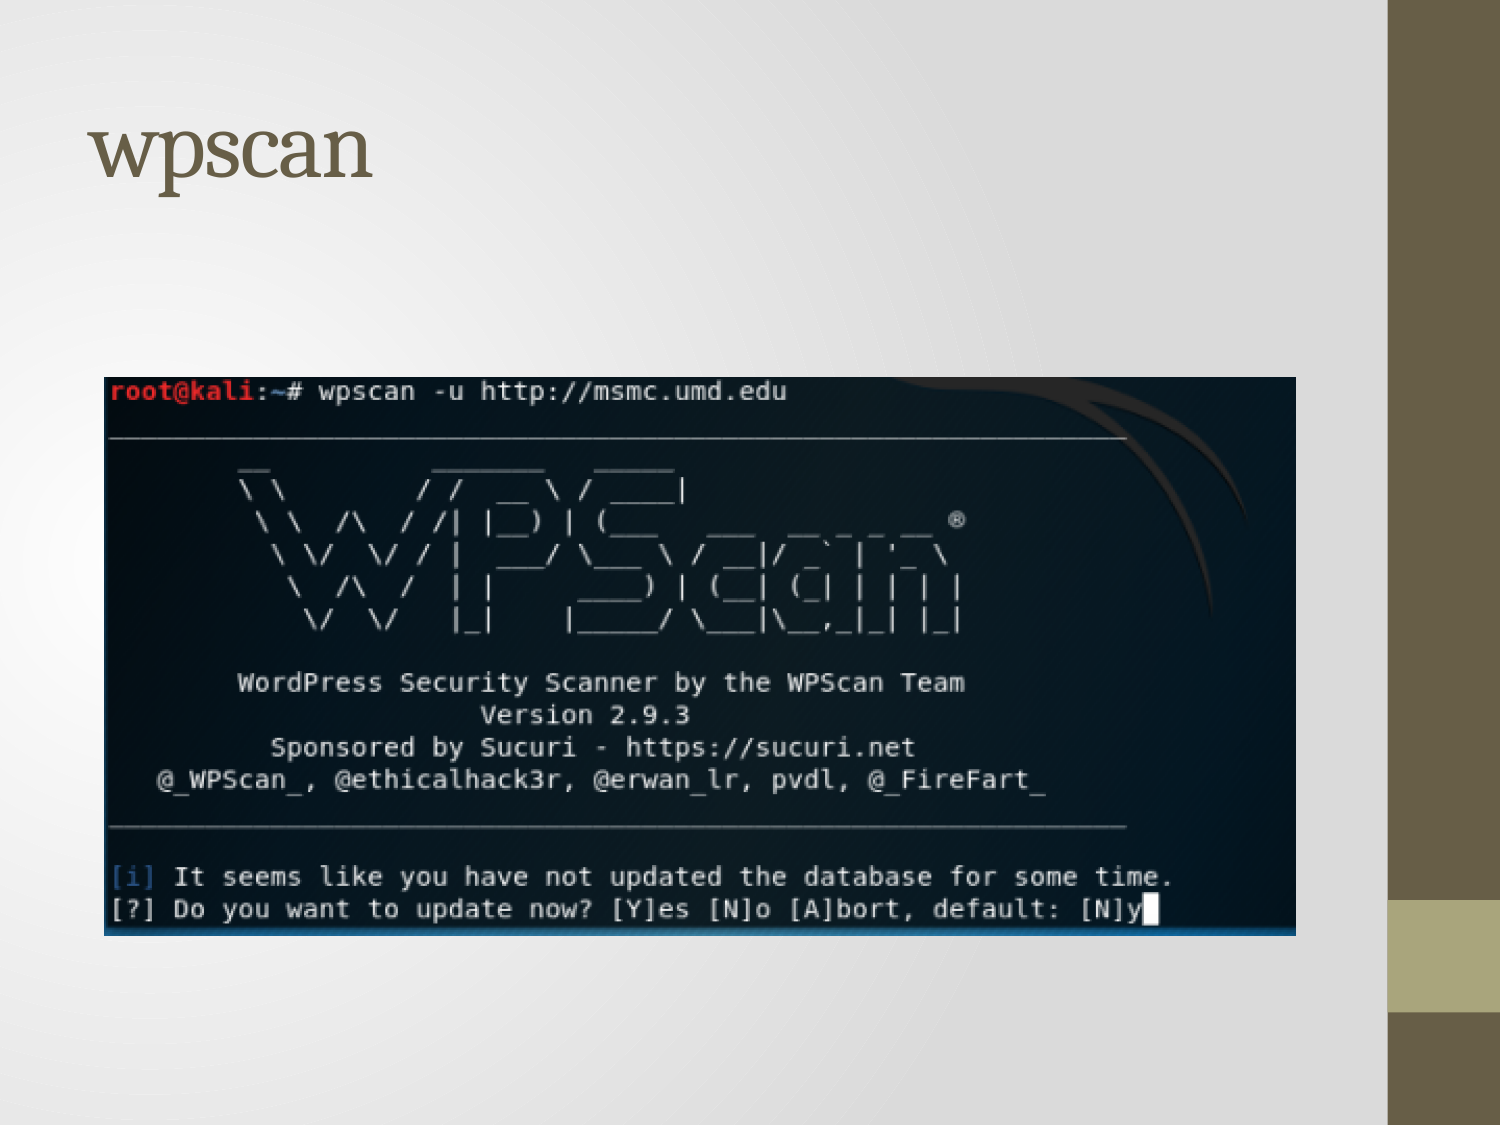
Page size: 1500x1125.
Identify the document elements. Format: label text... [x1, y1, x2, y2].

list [103, 376, 1297, 936]
title wpscan [75, 45, 1325, 233]
